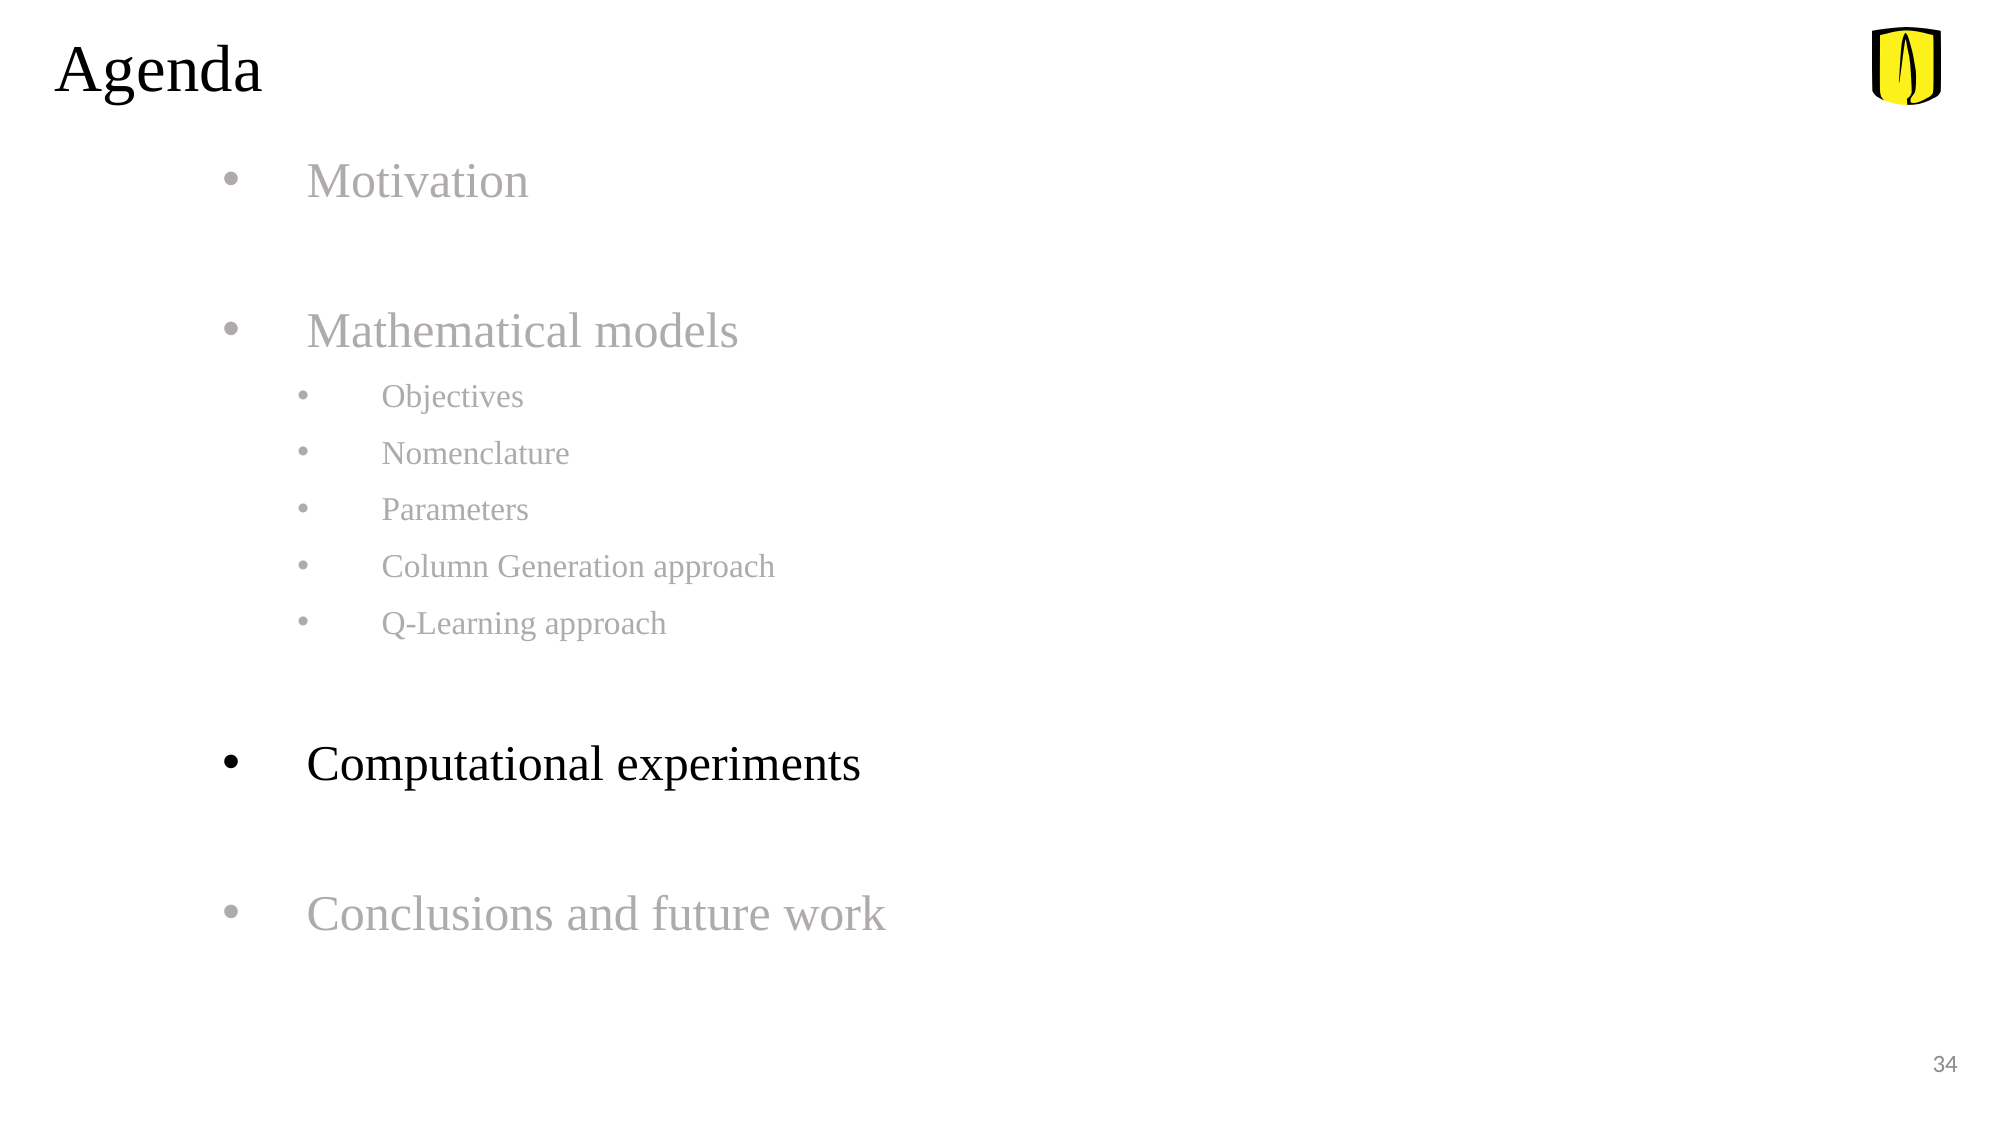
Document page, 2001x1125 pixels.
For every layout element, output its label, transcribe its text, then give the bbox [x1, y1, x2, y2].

picture [1872, 27, 1941, 105]
title Agenda [34, 13, 820, 109]
text_box Motivation Mathematical models Objectives Nomenclature Parameters Column Generation approach Q-Learning approach Computational experiments Conclusions and future work [207, 146, 1432, 949]
slide_number 34 [1853, 1019, 1974, 1106]
